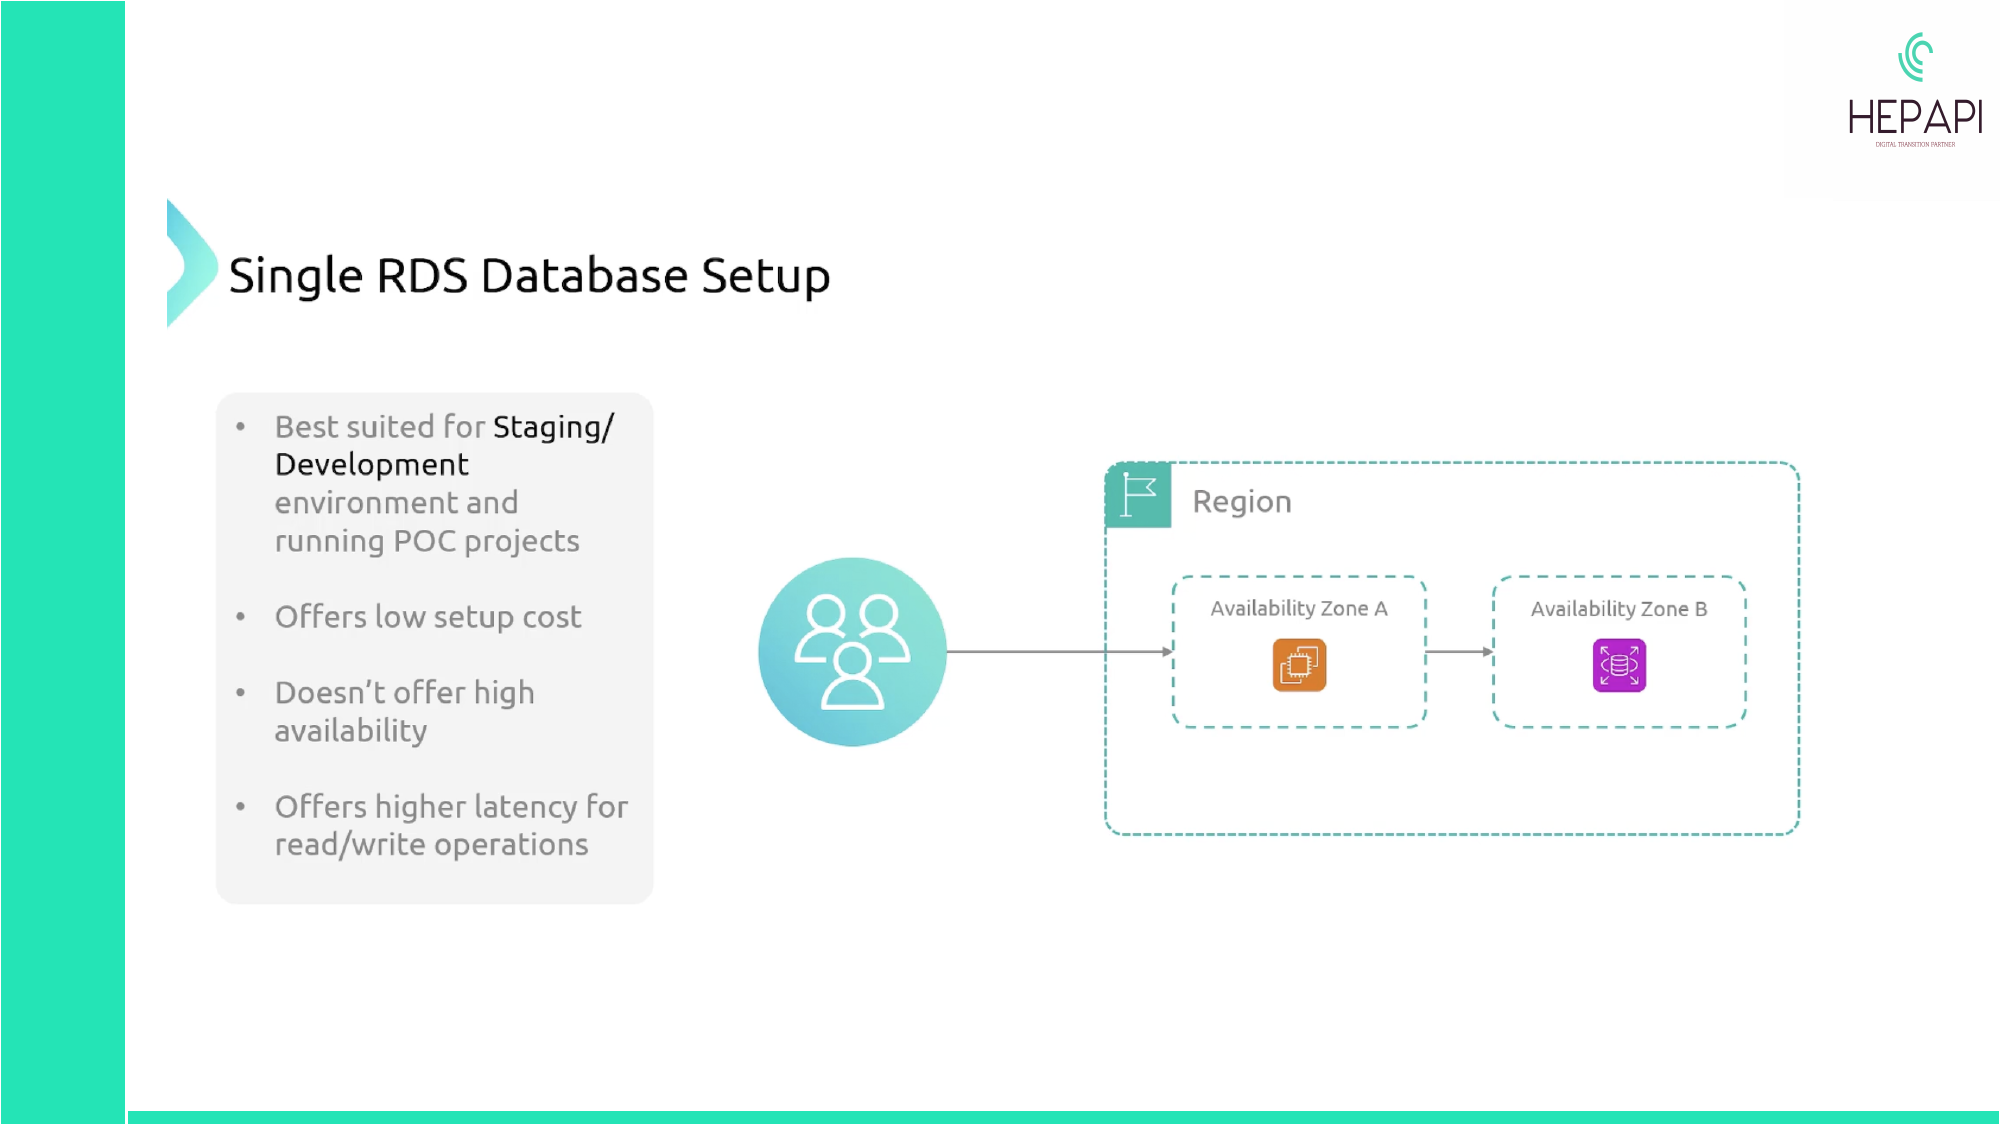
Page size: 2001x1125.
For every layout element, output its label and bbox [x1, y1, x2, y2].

text_box [0, 0, 127, 1125]
picture [166, 0, 2000, 927]
text_box [126, 1109, 2000, 1125]
